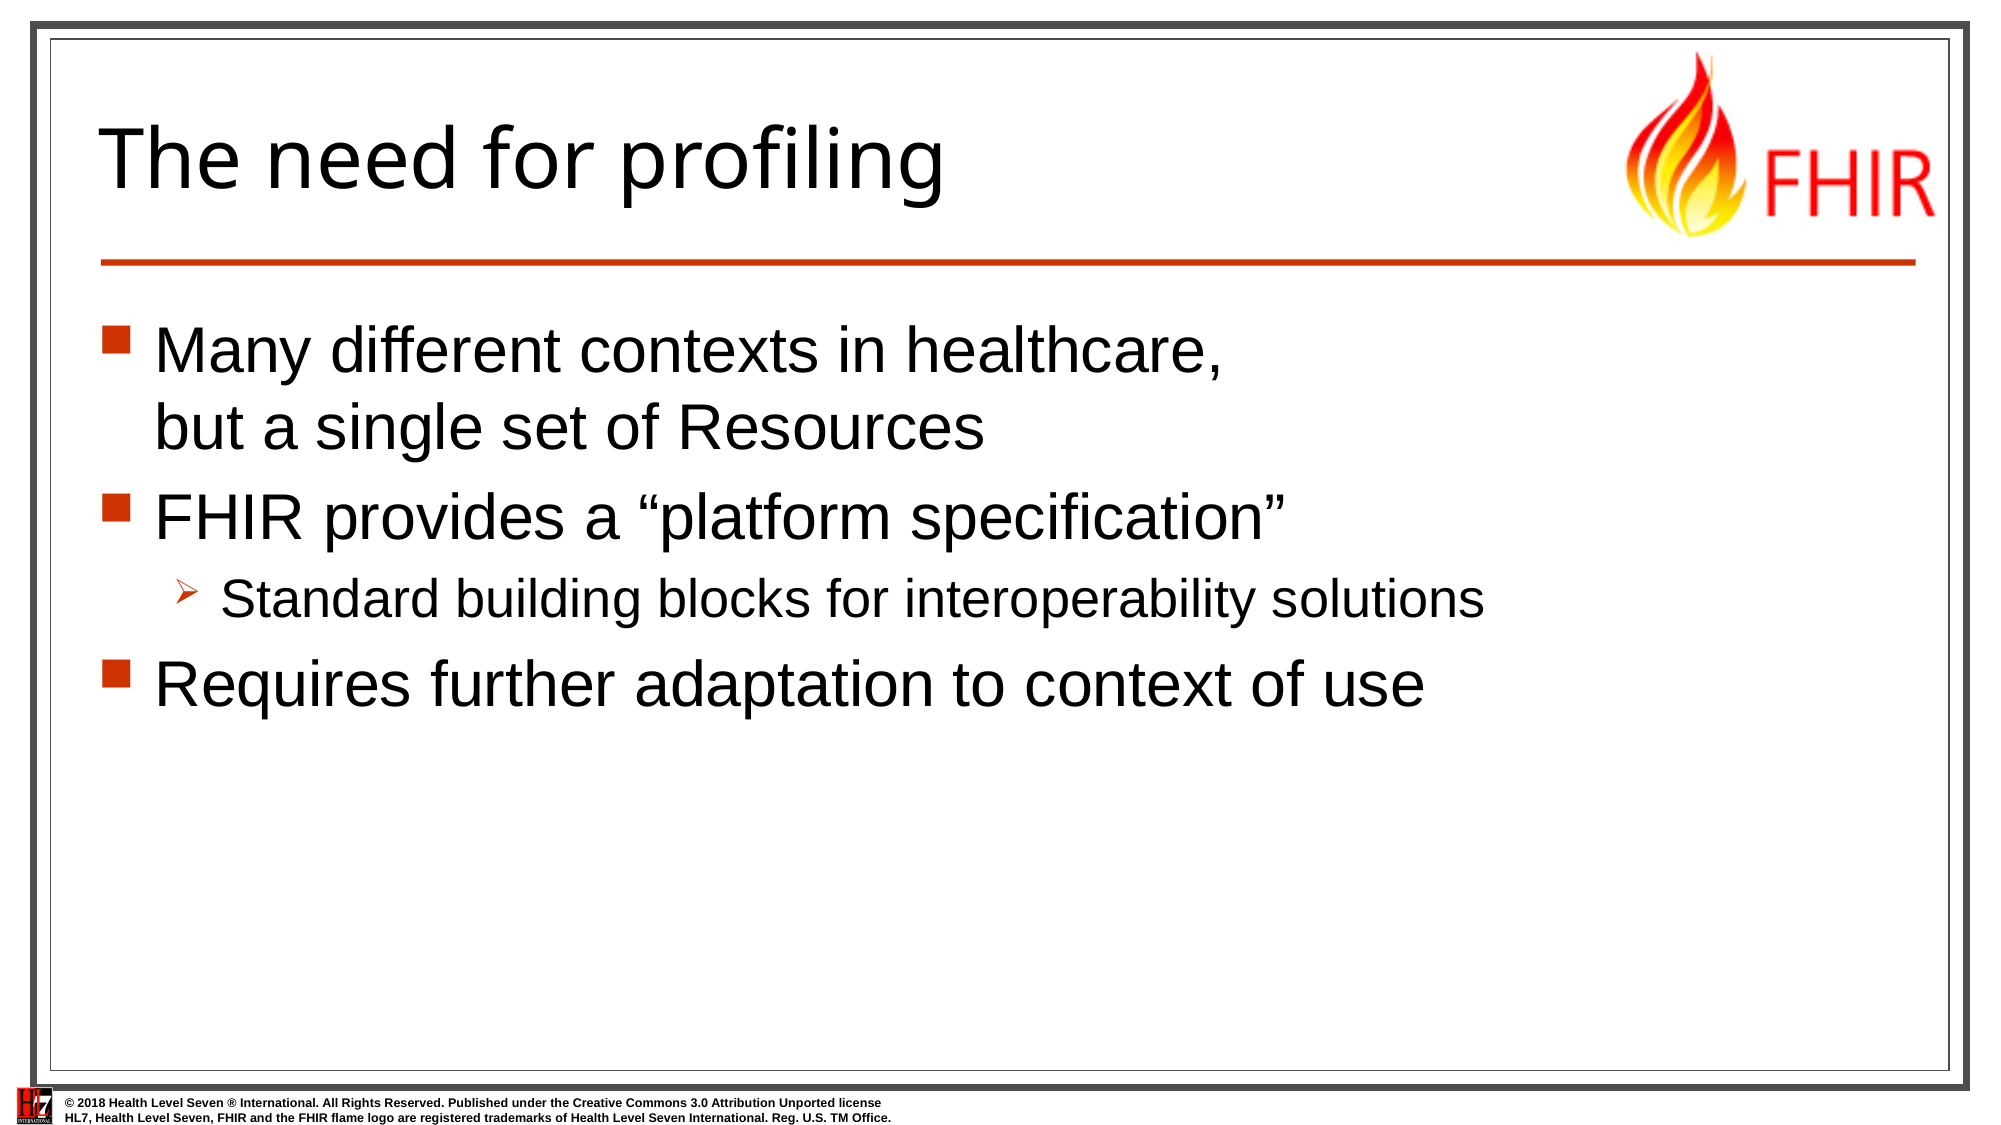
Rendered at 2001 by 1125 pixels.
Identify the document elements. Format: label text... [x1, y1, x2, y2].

picture [16, 1087, 53, 1125]
list Many different contexts in healthcare, but a single set of Resources FHIR provides a “platform specification” Standard building blocks for interoperability solutions Requires further adaptation to context of use [83, 299, 1917, 1026]
picture [1613, 41, 1948, 247]
title The need for profiling [83, 77, 1614, 213]
